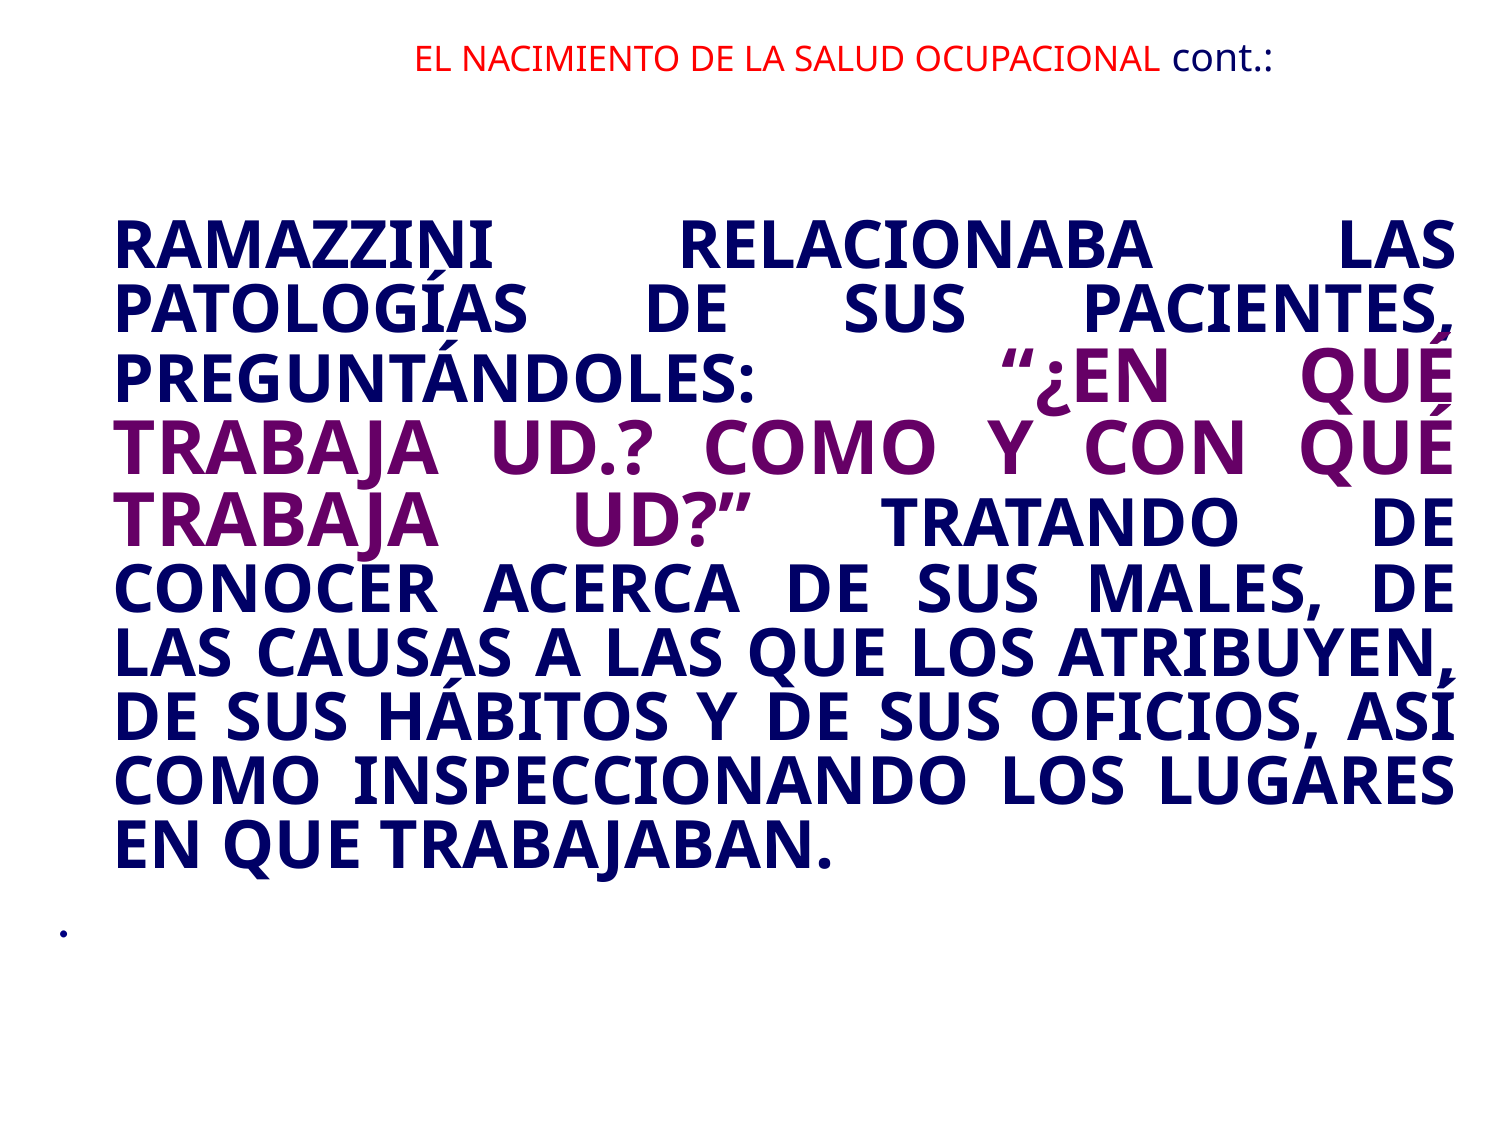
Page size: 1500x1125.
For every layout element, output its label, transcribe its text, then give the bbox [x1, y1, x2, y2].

title EL NACIMIENTO DE LA SALUD OCUPACIONAL cont.: [225, 24, 1463, 88]
list RAMAZZINI RELACIONABA LAS PATOLOGÍAS DE SUS PACIENTES, PREGUNTÁNDOLES: “¿EN QUÉ TRABAJA UD.? COMO Y CON QUÉ TRABAJA UD?” TRATANDO DE CONOCER ACERCA DE SUS MALES, DE LAS CAUSAS A LAS QUE LOS ATRIBUYEN, DE SUS HÁBITOS Y DE SUS OFICIOS, ASÍ COMO INSPECCIONANDO LOS LUGARES EN QUE TRABAJABAN. . [41, 125, 1473, 1075]
